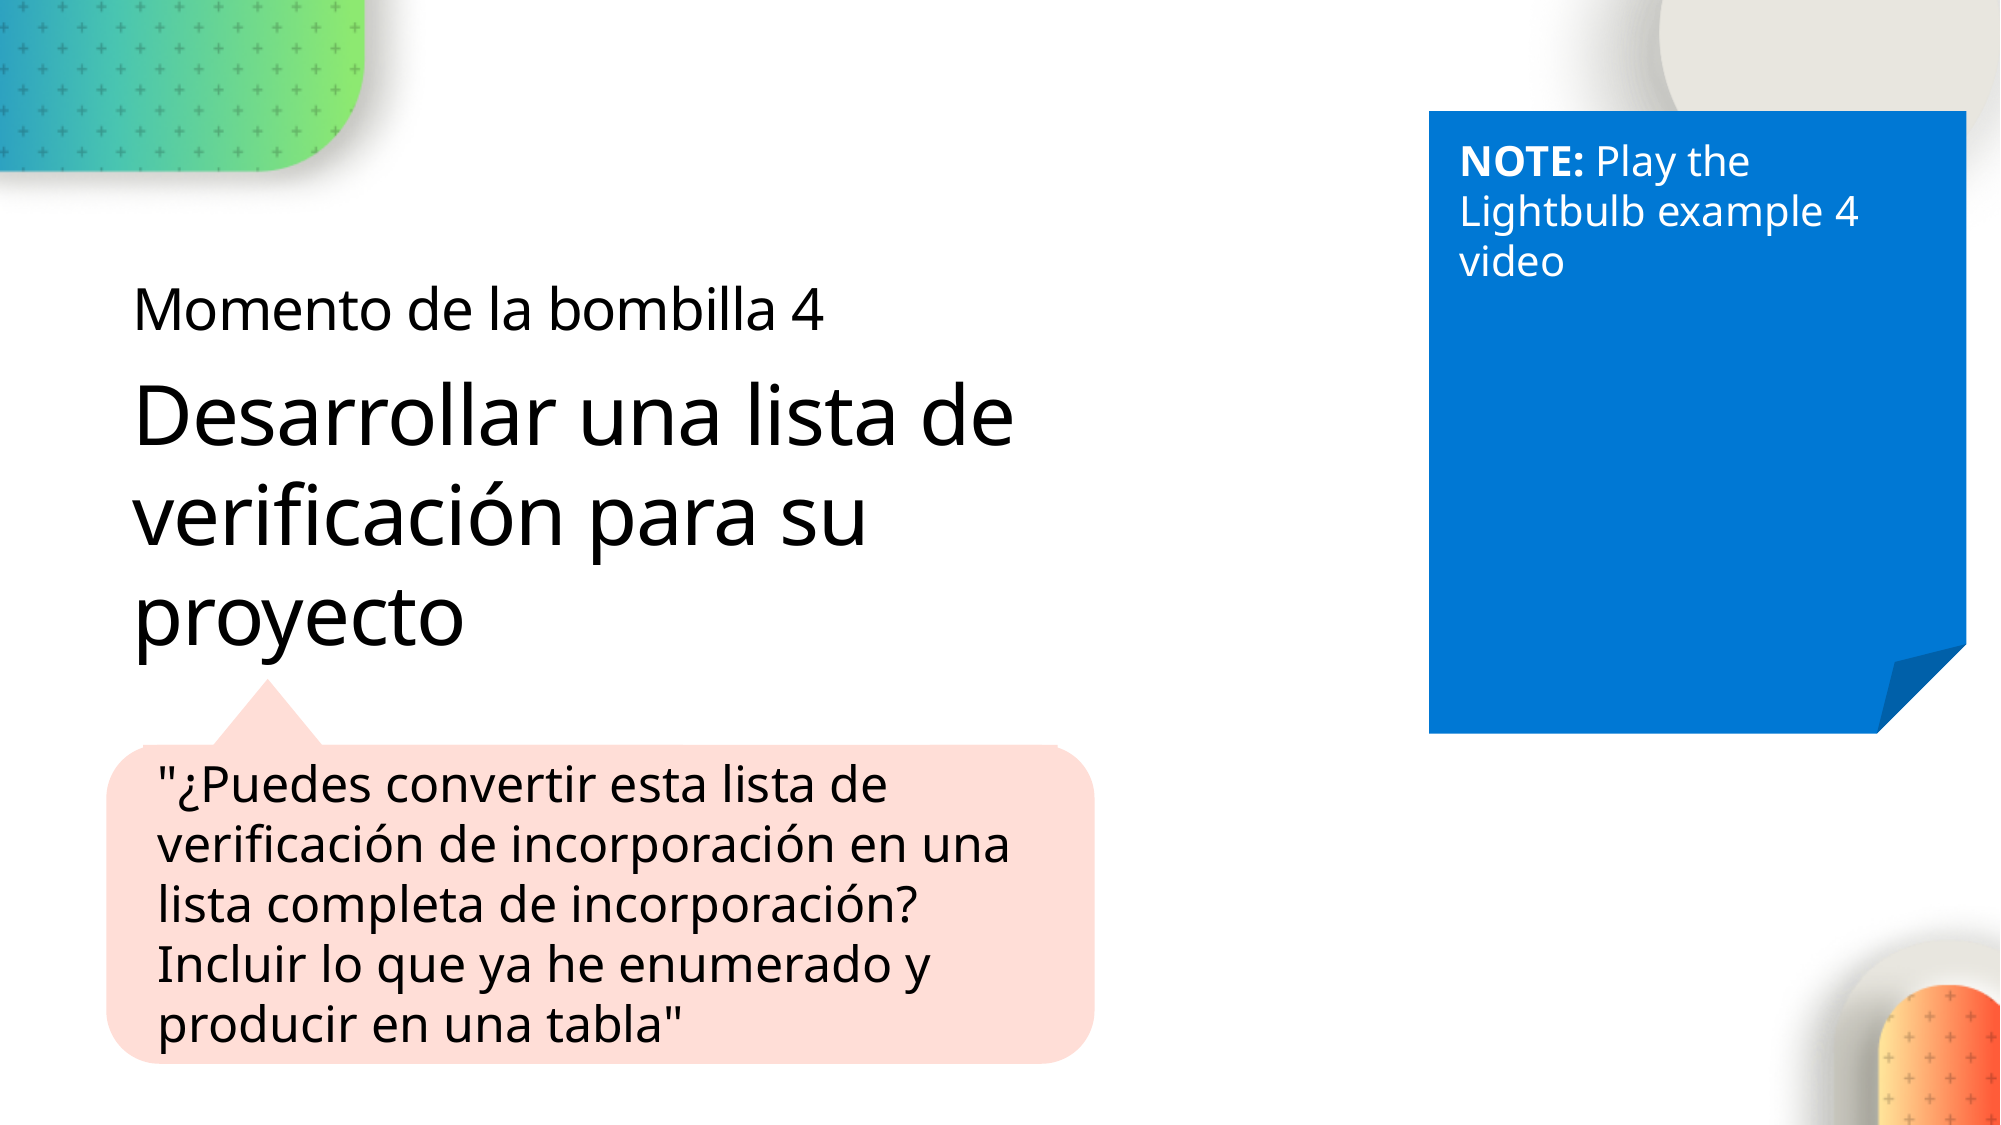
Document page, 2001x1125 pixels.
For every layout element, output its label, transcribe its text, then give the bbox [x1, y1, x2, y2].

title Desarrollar una lista de verificación para su proyecto [132, 362, 1036, 663]
picture [1763, 899, 2000, 1125]
text_box NOTE: Play the Lightbulb example 4 video [1428, 110, 1968, 735]
text_box Momento de la bombilla 4 [132, 272, 918, 343]
picture [1519, 0, 2000, 298]
picture [0, 0, 430, 218]
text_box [106, 678, 1095, 1065]
